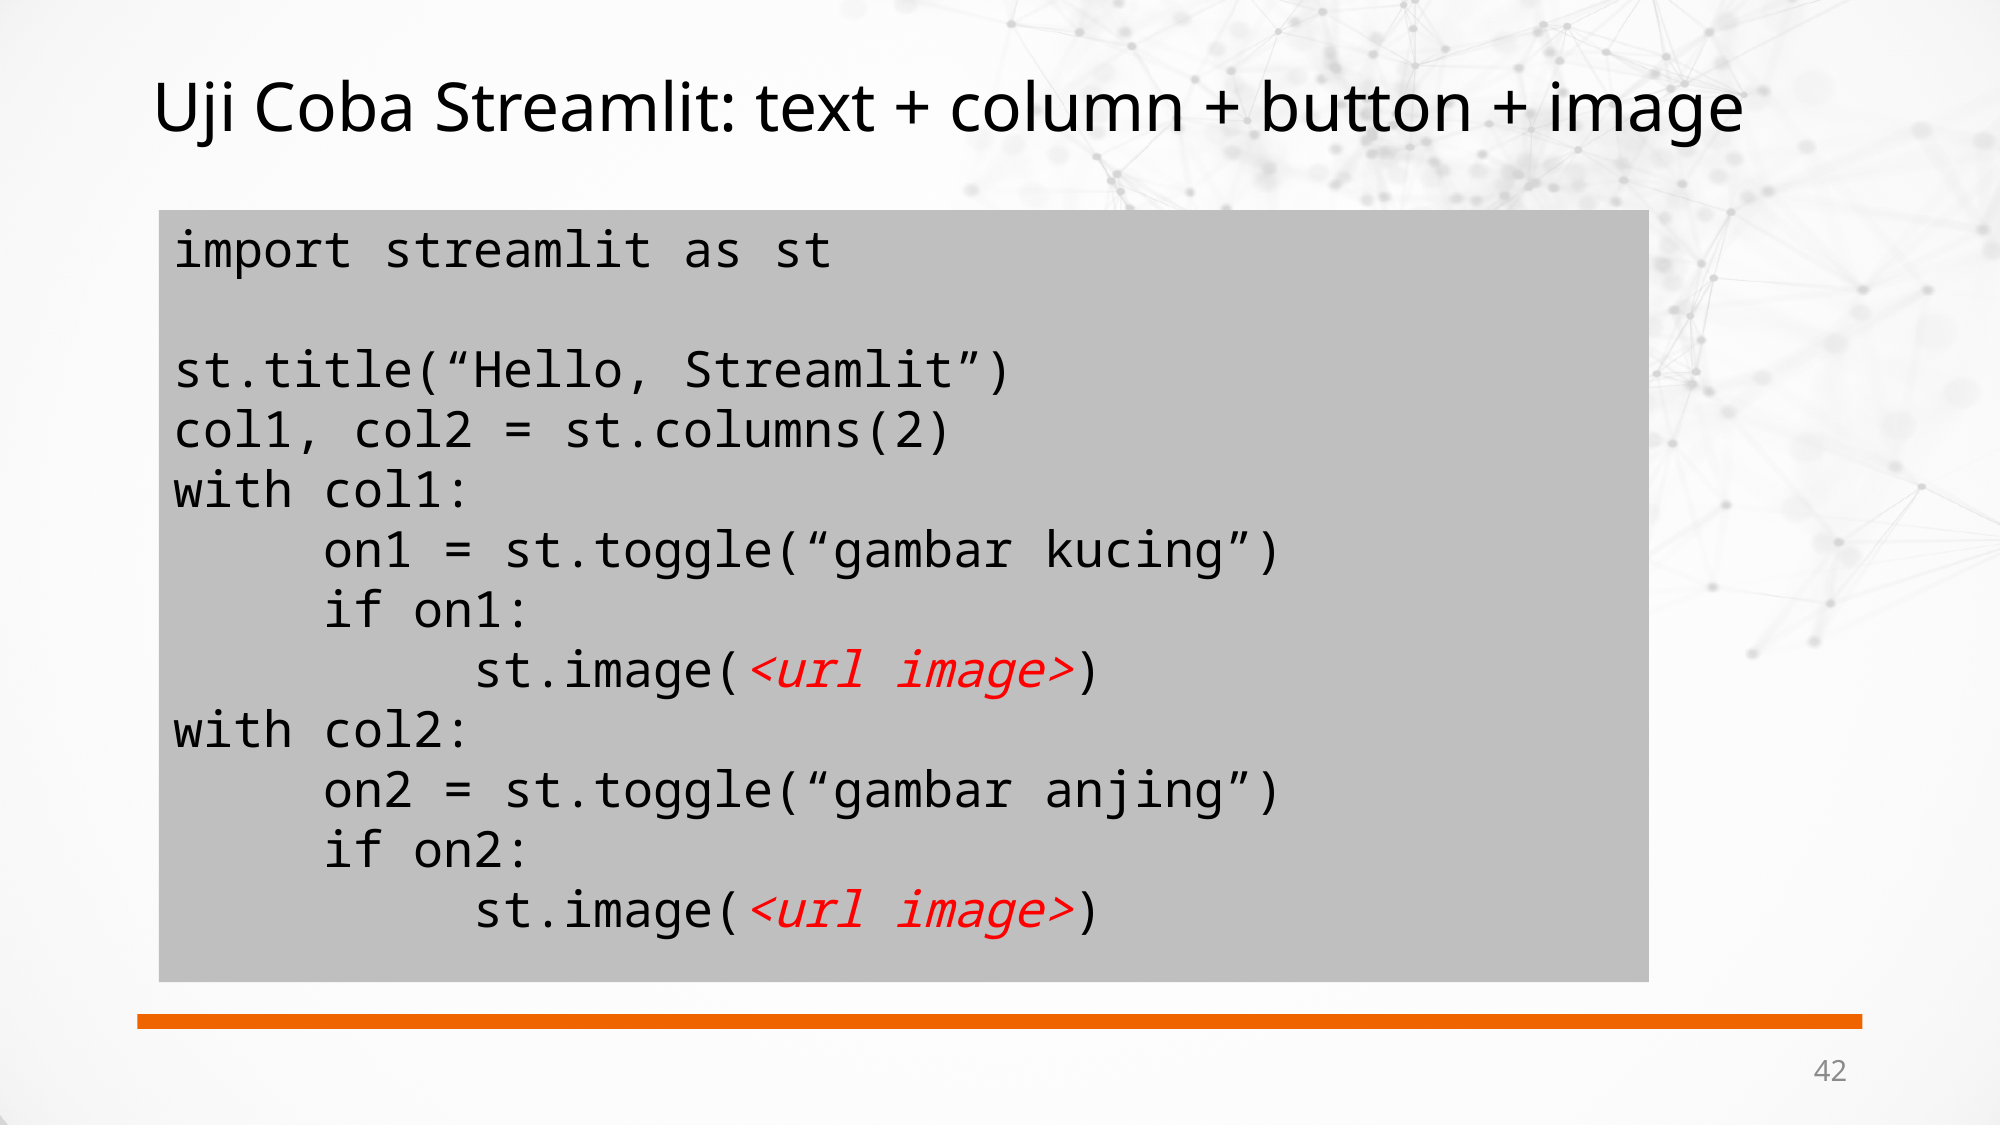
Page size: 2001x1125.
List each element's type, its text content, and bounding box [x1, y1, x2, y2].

slide_number 42 [1412, 1042, 1863, 1103]
title Uji Coba Streamlit: text + column + button + image [137, 36, 1863, 184]
text_box import streamlit as st st.title(“Hello, Streamlit”) col1, col2 = st.columns(2) with col1: on1 = st.toggle(“gambar kucing”) if on1: st.image(<url image>) with col2: on2 = st.toggle(“gambar anjing”) if on2: st.image(<url image>) [158, 209, 1650, 983]
